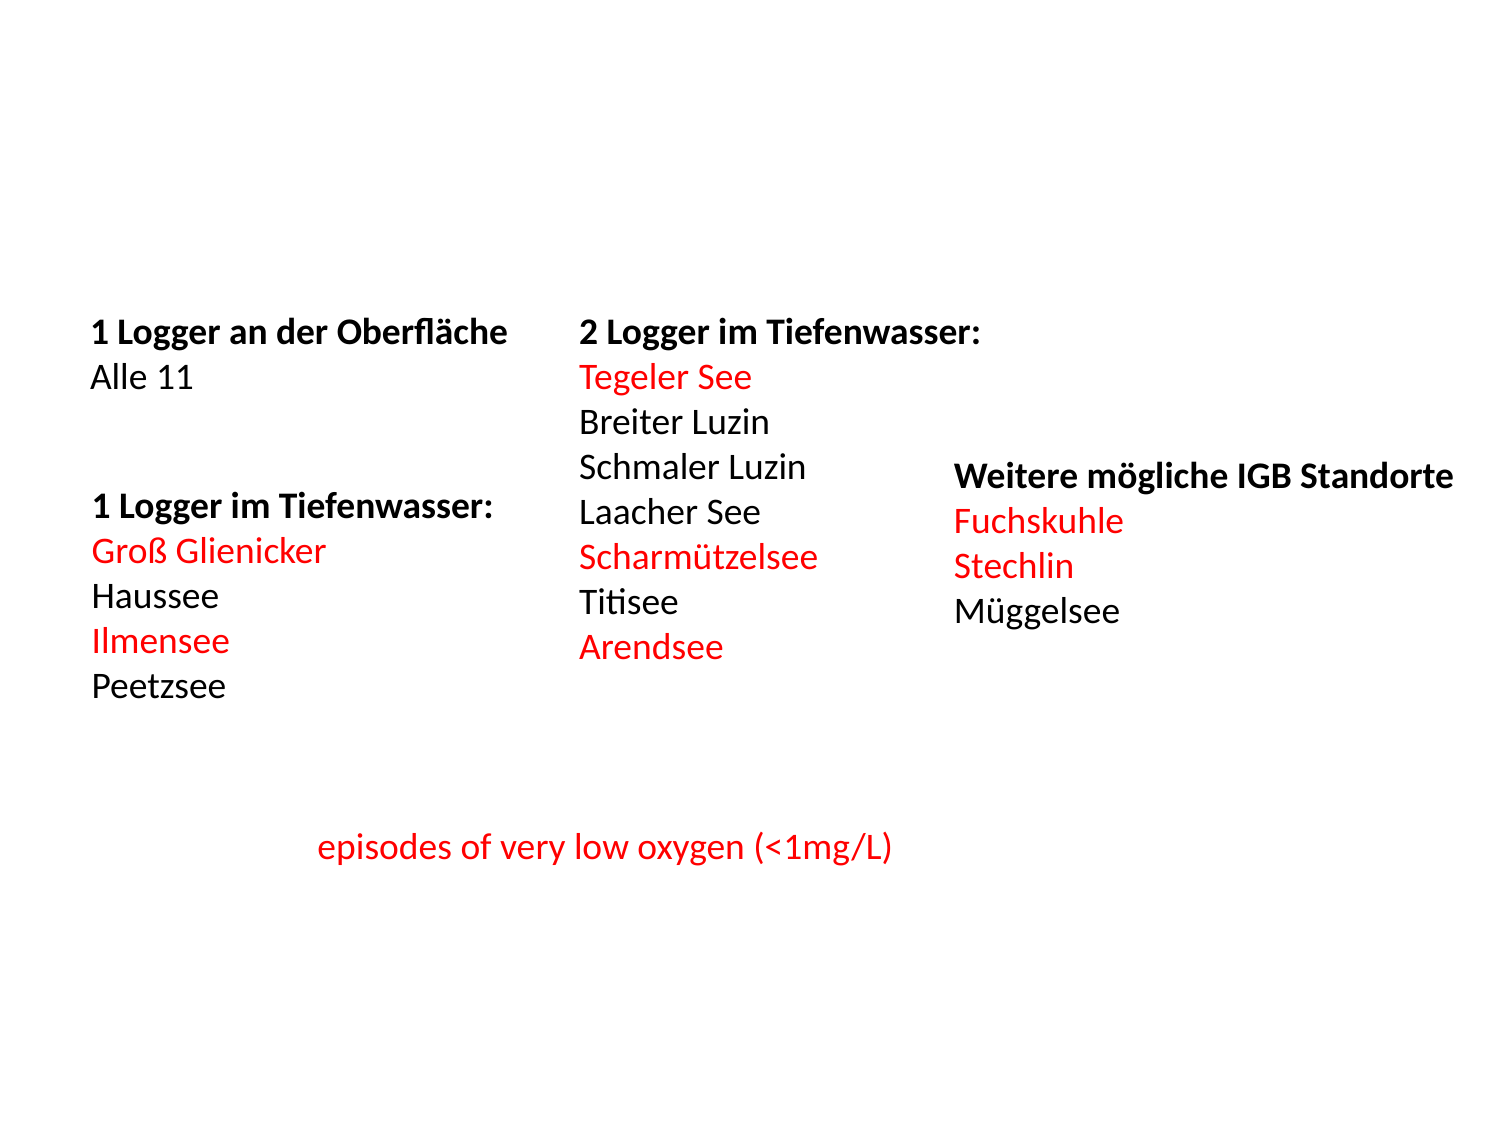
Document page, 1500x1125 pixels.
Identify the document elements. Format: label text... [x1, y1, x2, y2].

text_box 1 Logger im Tiefenwasser: Groß Glienicker Haussee Ilmensee Peetzsee [76, 474, 509, 804]
text_box episodes of very low oxygen (<1mg/L) [302, 814, 909, 875]
text_box 1 Logger an der Oberfläche Alle 11 [75, 299, 524, 405]
text_box 2 Logger im Tiefenwasser: Tegeler See Breiter Luzin Schmaler Luzin Laacher See Scharmützelsee Titisee Arendsee [564, 299, 997, 810]
text_box Weitere mögliche IGB Standorte Fuchskuhle Stechlin Müggelsee [939, 443, 1470, 639]
